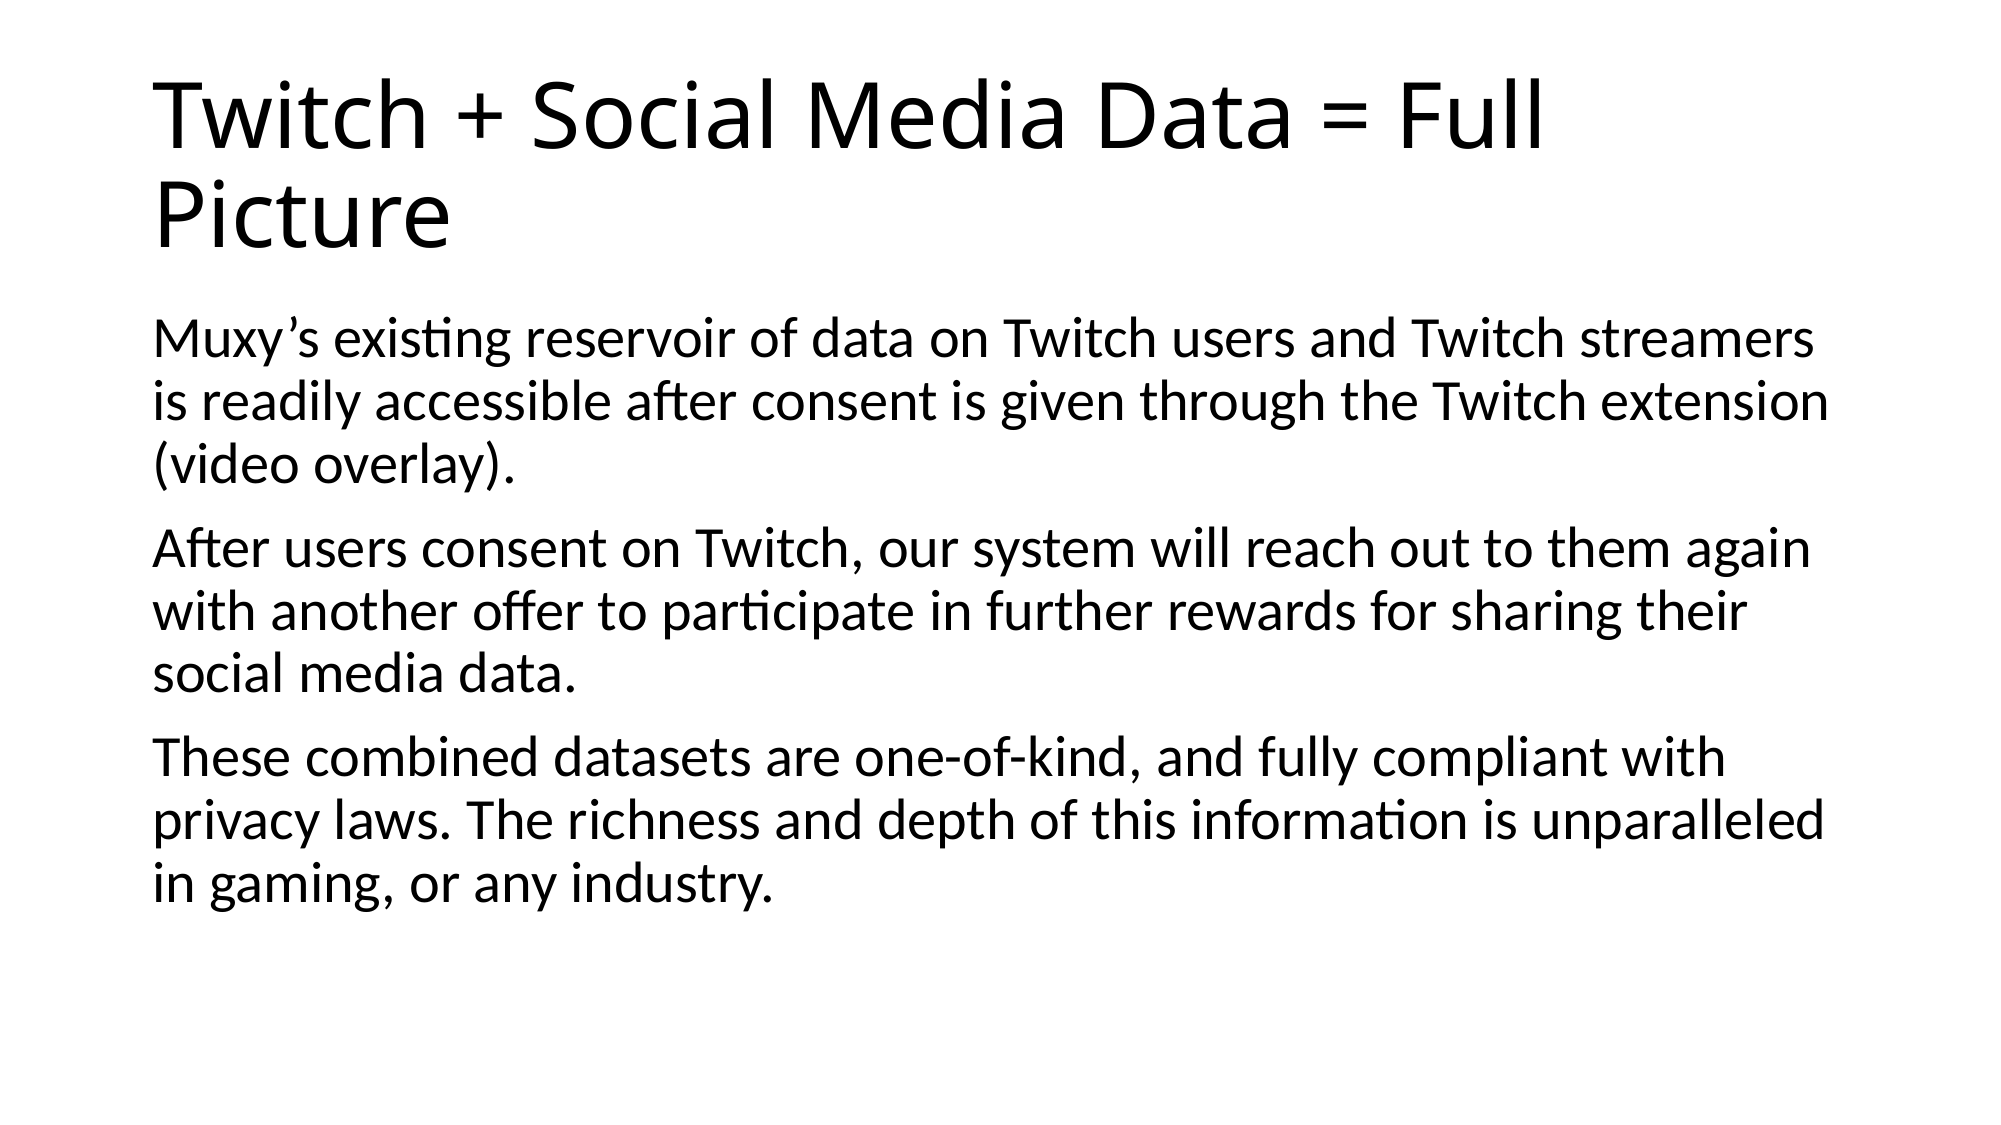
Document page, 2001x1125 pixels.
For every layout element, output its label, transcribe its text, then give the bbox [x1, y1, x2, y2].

list Muxy’s existing reservoir of data on Twitch users and Twitch streamers is readily accessible after consent is given through the Twitch extension (video overlay). After users consent on Twitch, our system will reach out to them again with another offer to participate in further rewards for sharing their social media data. These combined datasets are one-of-kind, and fully compliant with privacy laws. The richness and depth of this information is unparalleled in gaming, or any industry. [137, 299, 1863, 1014]
title Twitch + Social Media Data = Full Picture [137, 59, 1863, 278]
